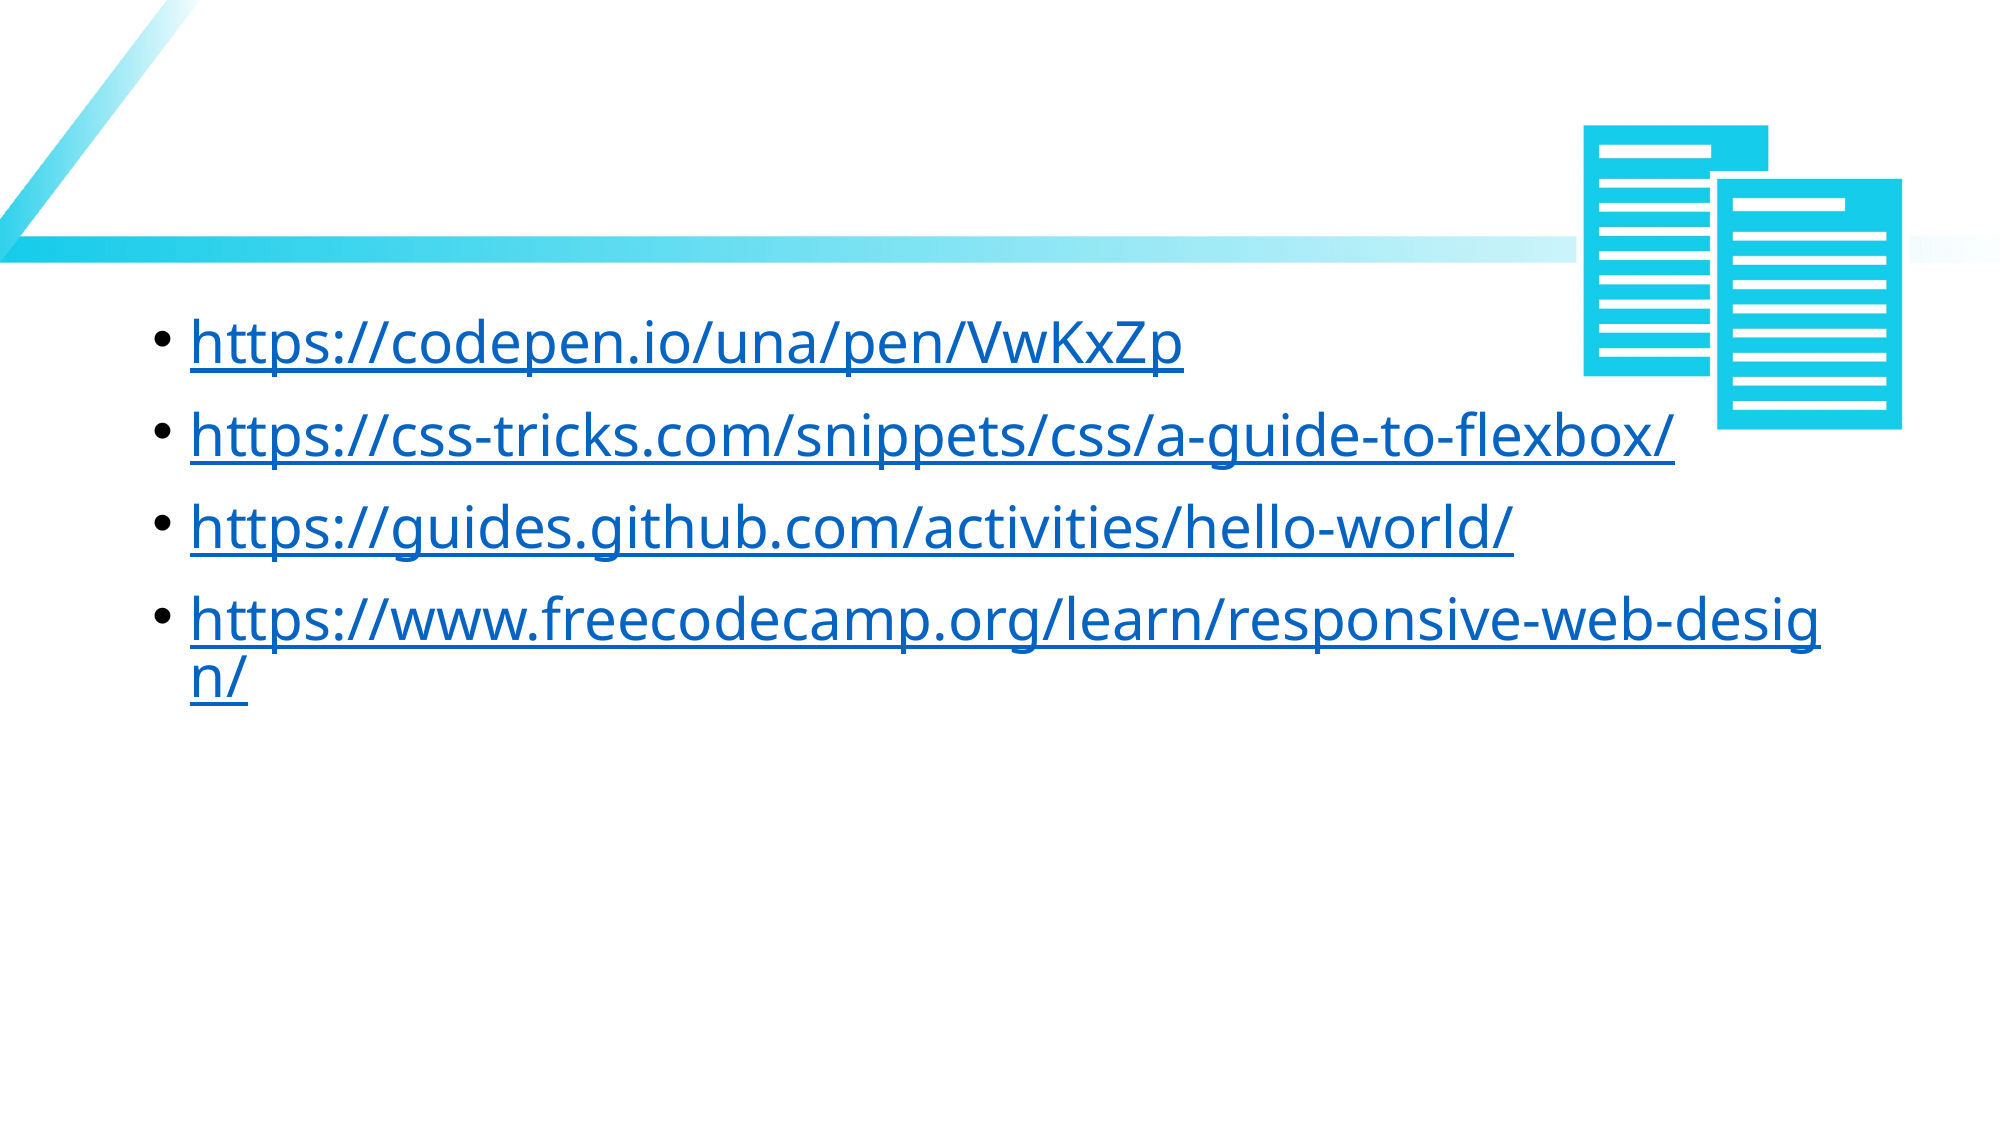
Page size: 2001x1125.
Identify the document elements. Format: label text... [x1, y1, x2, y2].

picture [0, 0, 2000, 1125]
list https://codepen.io/una/pen/VwKxZp https://css-tricks.com/snippets/css/a-guide-to-flexbox/ https://guides.github.com/activities/hello-world/ https://www.freecodecamp.org/learn/responsive-web-design/ [137, 299, 1863, 1014]
